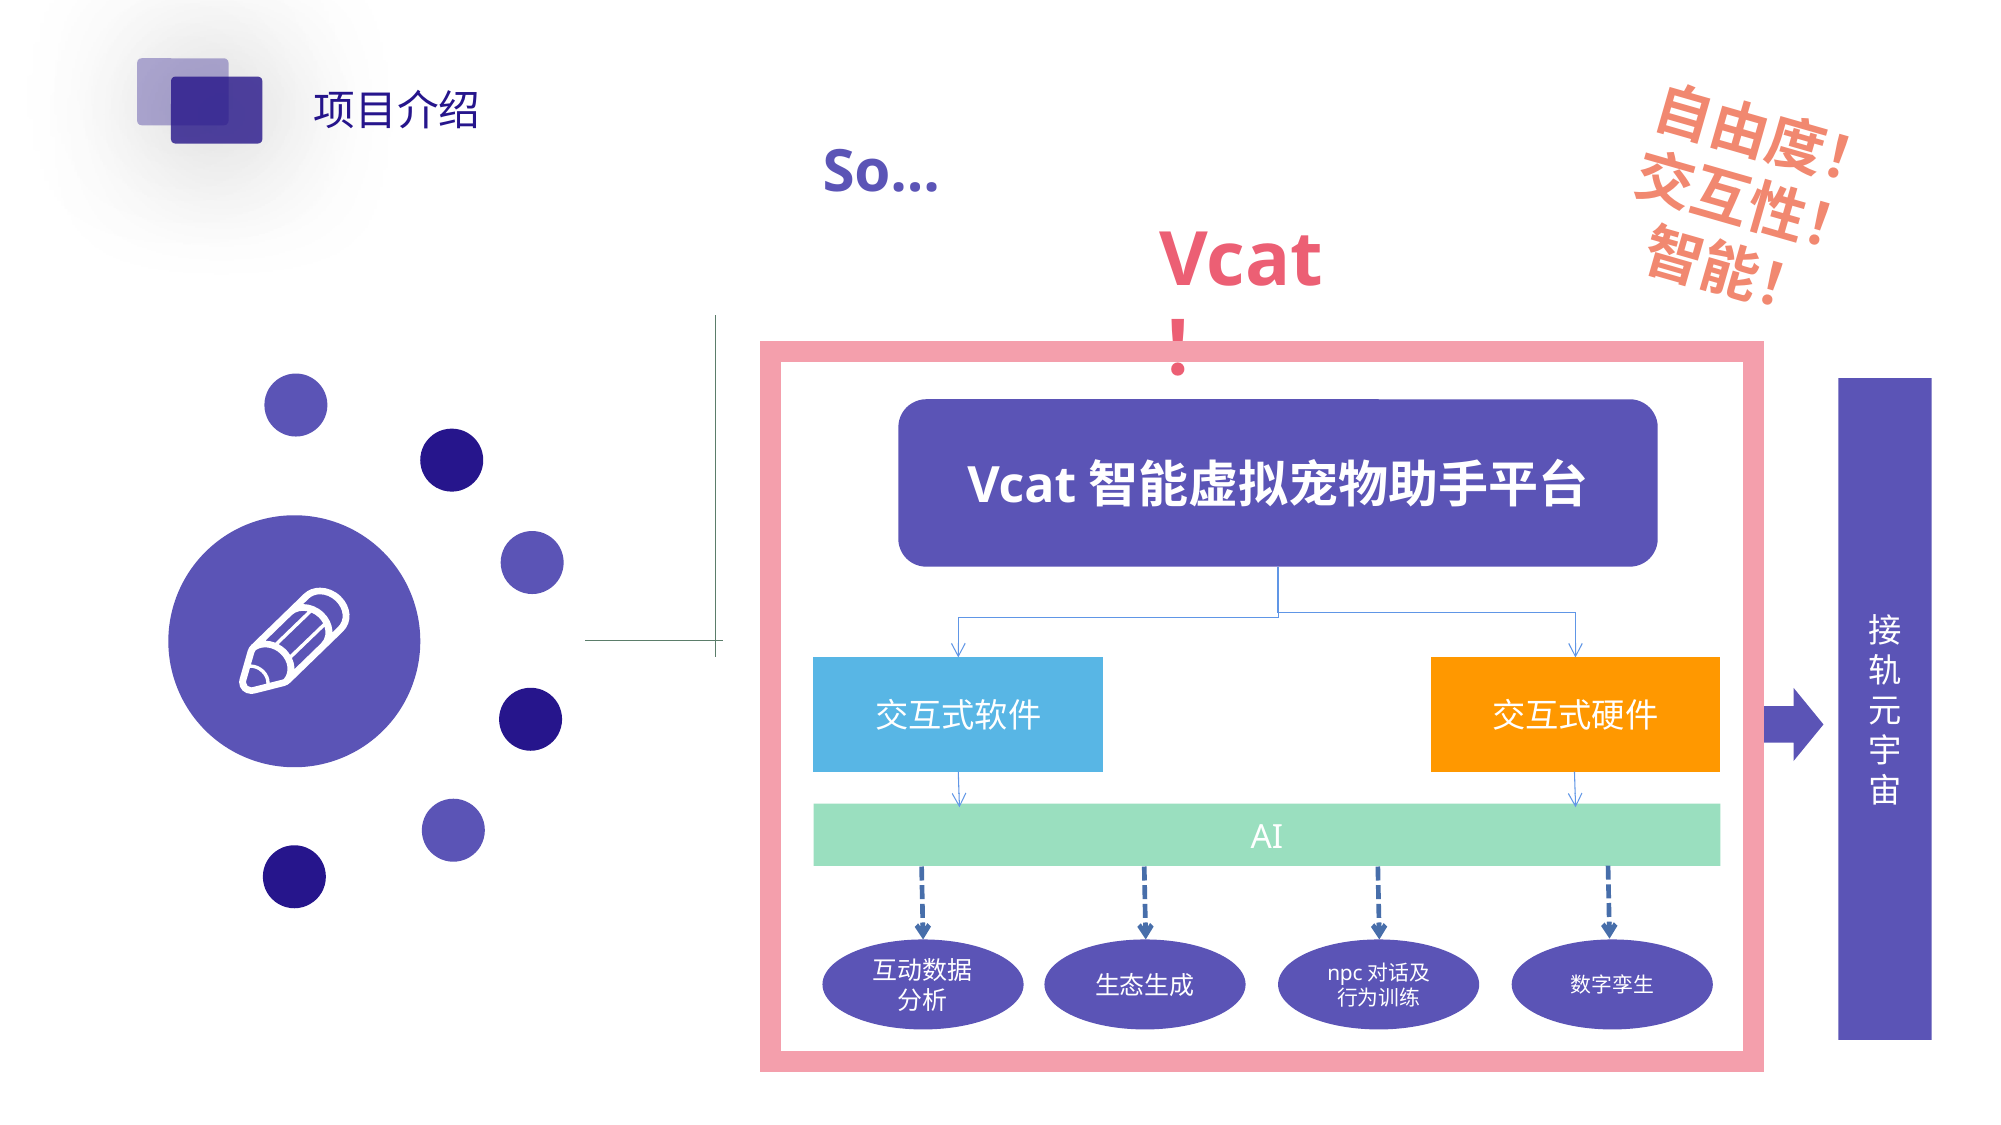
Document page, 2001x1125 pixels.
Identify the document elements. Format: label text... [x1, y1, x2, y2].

text_box So... [807, 126, 1168, 211]
text_box [1762, 684, 1825, 764]
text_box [958, 612, 1279, 658]
text_box [769, 351, 1754, 1063]
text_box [1381, 463, 1473, 761]
text_box [498, 686, 564, 752]
text_box [419, 427, 485, 493]
text_box 自由度！ 交互性！ 智能！ [1561, 51, 1932, 377]
text_box [420, 797, 486, 863]
text_box [136, 57, 230, 127]
text_box [263, 372, 329, 438]
text_box 接轨元宇宙 [1837, 377, 1933, 1041]
text_box [261, 844, 327, 910]
text_box [167, 514, 422, 769]
text_box [499, 529, 565, 596]
text_box 项目介绍 [298, 76, 772, 142]
text_box Vcat！ [1144, 202, 1378, 351]
text_box [239, 587, 350, 694]
